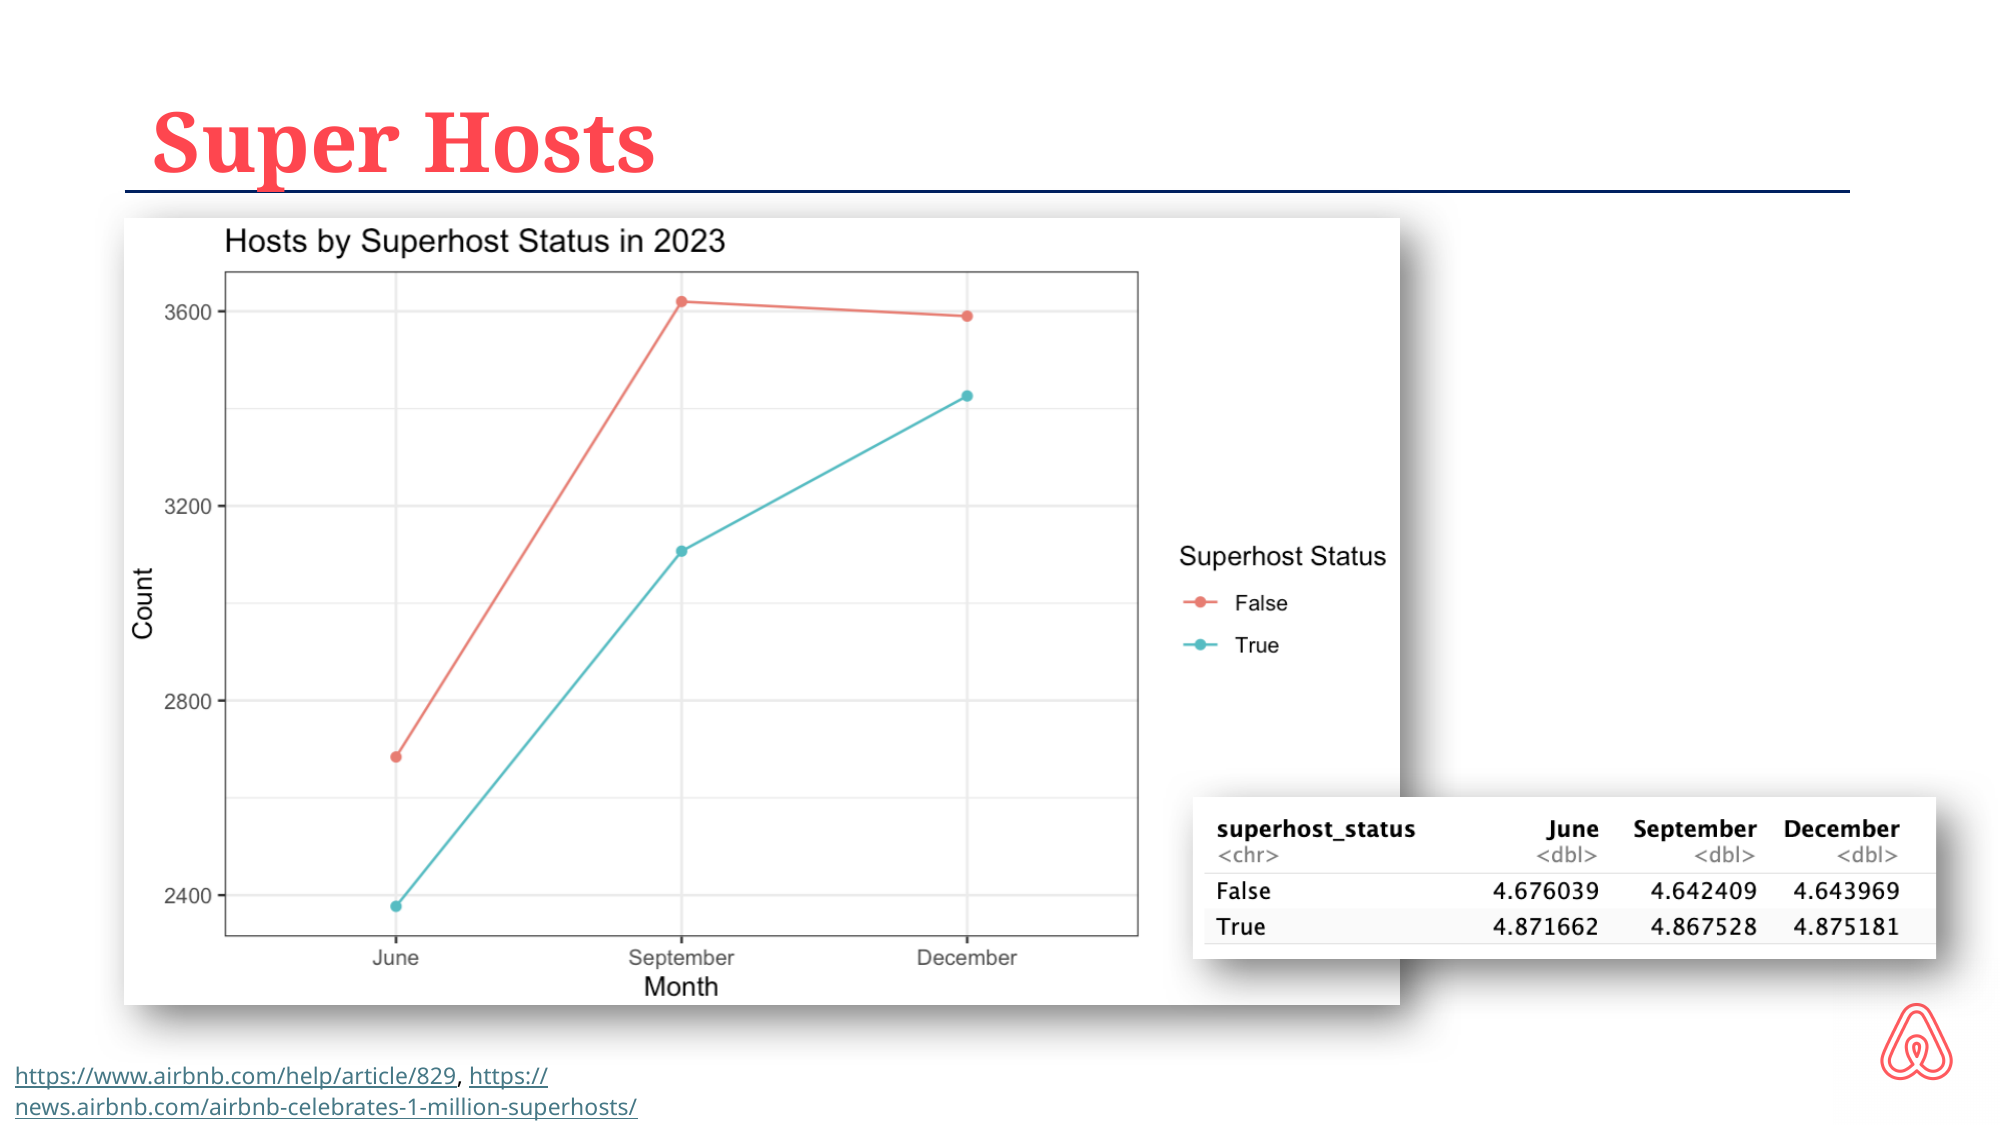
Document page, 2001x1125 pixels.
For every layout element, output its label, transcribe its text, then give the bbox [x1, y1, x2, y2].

text_box Super Hosts [137, 96, 1863, 195]
picture [124, 217, 2000, 1125]
text_box https://www.airbnb.com/help/article/829, https://news.airbnb.com/airbnb-celebrates-1-million-superhosts/ [0, 1054, 718, 1125]
